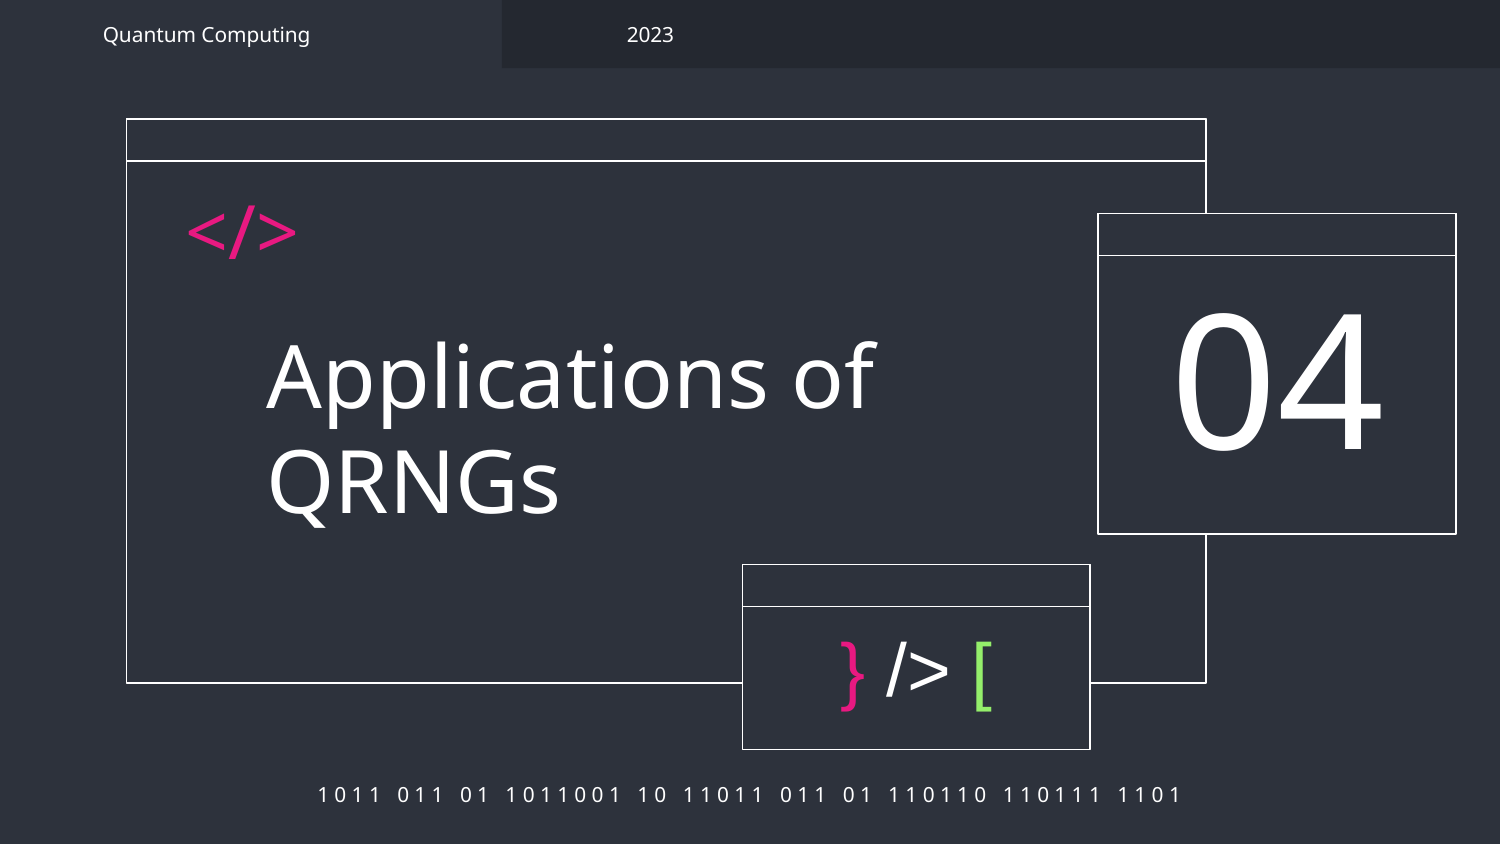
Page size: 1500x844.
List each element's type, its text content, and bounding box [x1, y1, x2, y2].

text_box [742, 564, 1091, 750]
text_box 2023 [611, 19, 940, 49]
text_box Quantum Computing [87, 19, 416, 49]
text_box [1097, 213, 1457, 535]
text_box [126, 118, 1207, 684]
